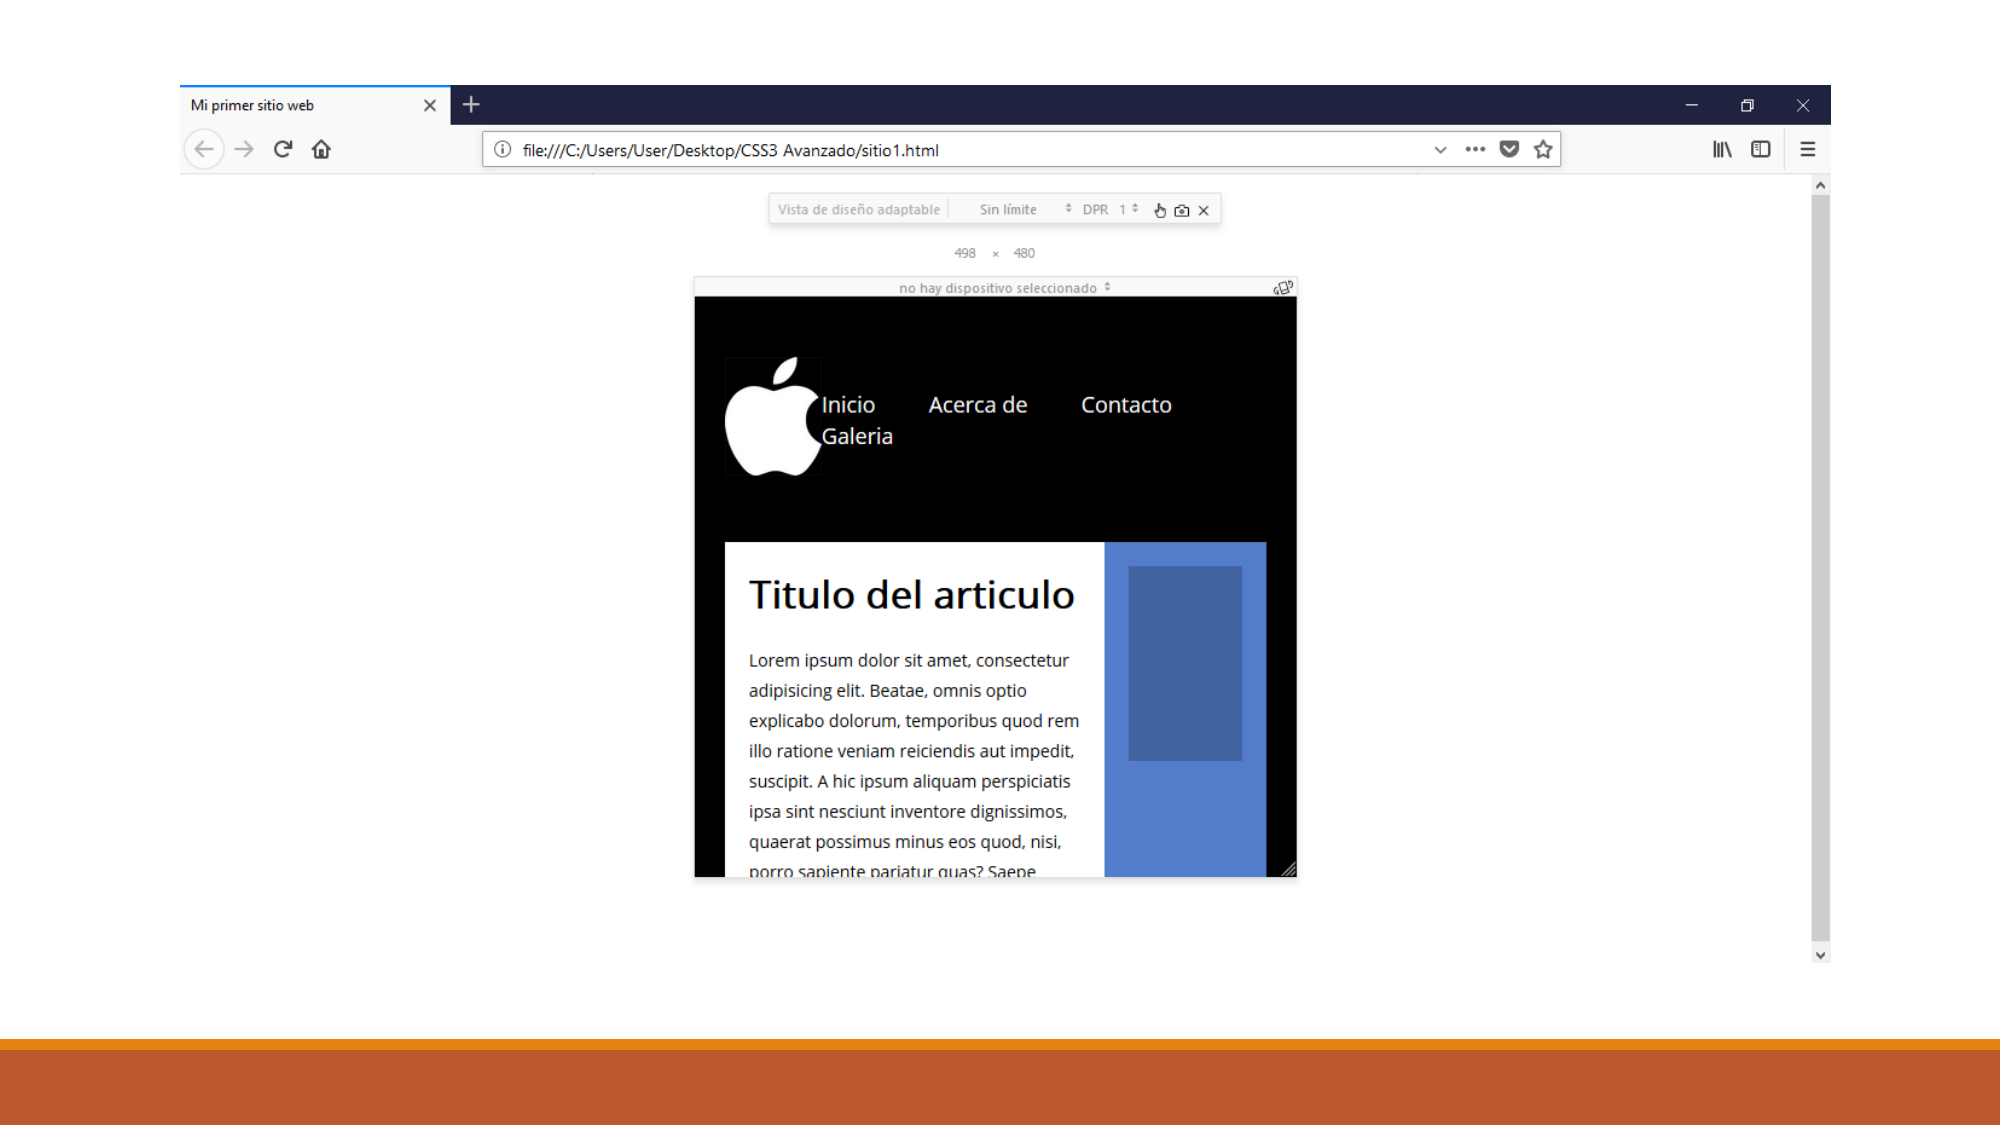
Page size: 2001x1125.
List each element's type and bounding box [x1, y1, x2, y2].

picture [179, 84, 1832, 964]
